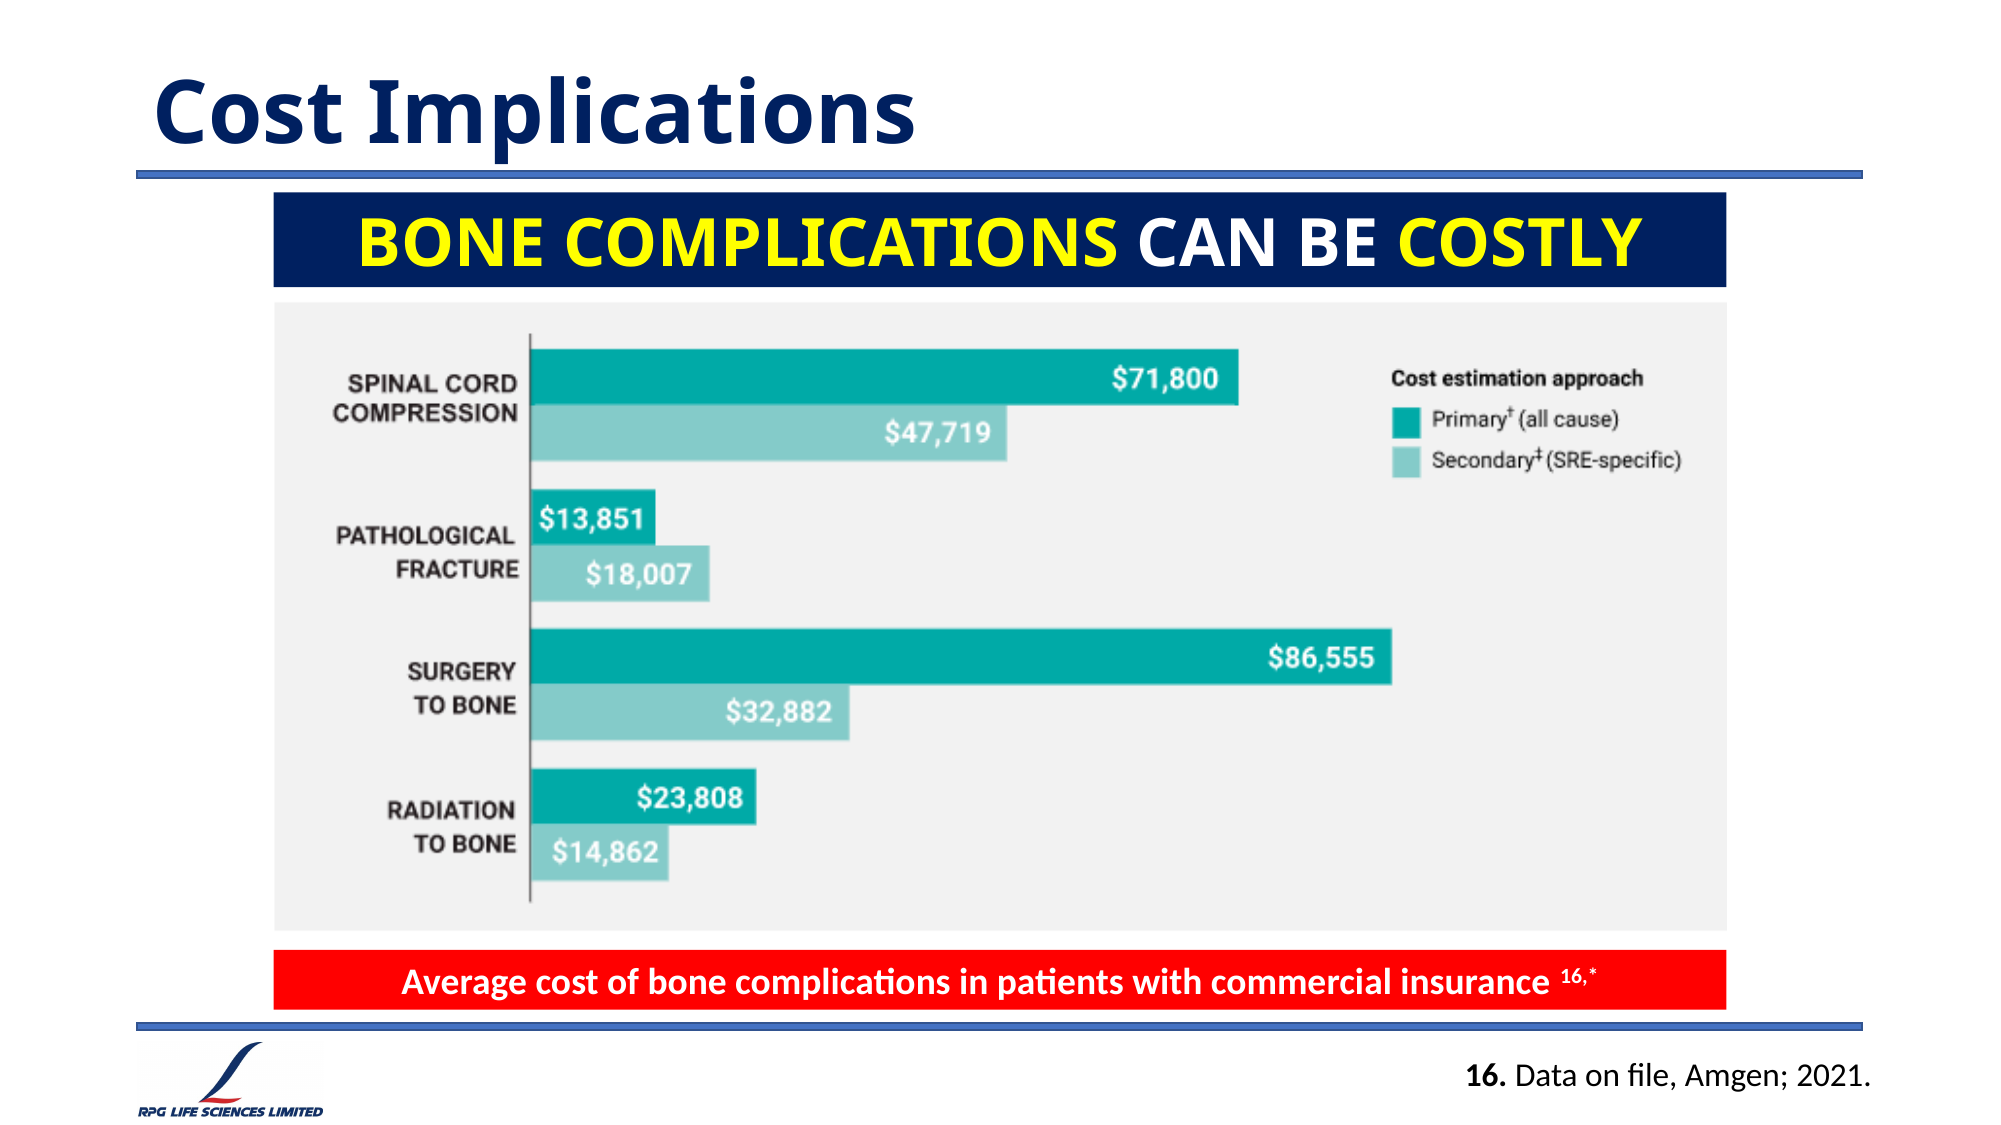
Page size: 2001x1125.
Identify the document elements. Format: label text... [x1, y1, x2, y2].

text_box 16. Data on file, Amgen; 2021. [886, 1045, 1887, 1101]
picture [137, 1041, 324, 1118]
title Cost Implications [137, 59, 1863, 171]
text_box Average cost of bone complications in patients with commercial insurance 16,* [273, 949, 1727, 1010]
text_box BONE COMPLICATIONS CAN BE COSTLY [273, 192, 1727, 288]
picture [273, 299, 1727, 933]
